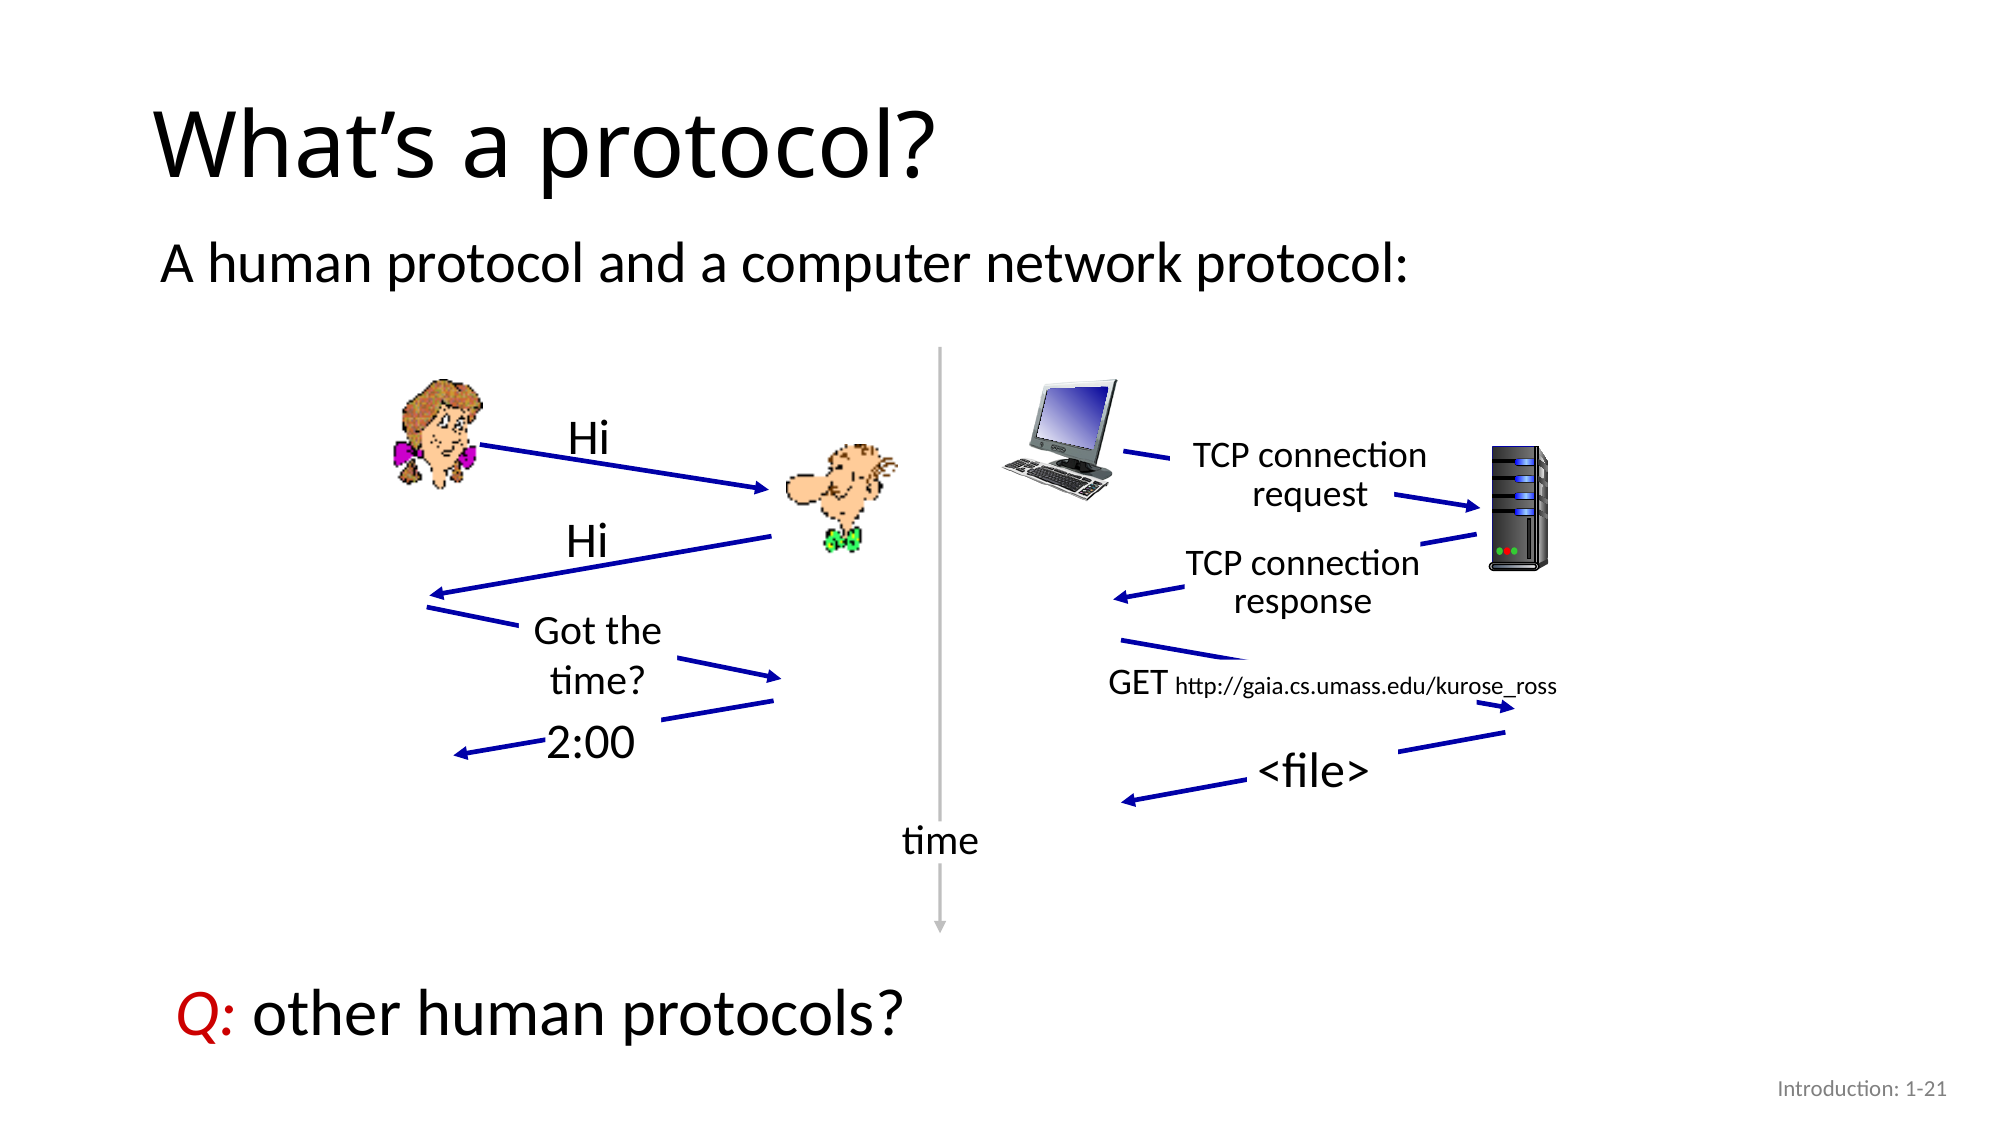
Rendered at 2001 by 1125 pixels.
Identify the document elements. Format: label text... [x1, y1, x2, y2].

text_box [426, 595, 782, 712]
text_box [886, 805, 1005, 871]
picture [390, 379, 483, 494]
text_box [1121, 729, 1506, 806]
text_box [1123, 429, 1481, 523]
title What’s a protocol? [137, 74, 1863, 221]
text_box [453, 700, 774, 778]
text_box Q: other human protocols? [160, 961, 1065, 1050]
text_box A human protocol and a computer network protocol: [145, 224, 1483, 338]
slide_number Introduction: 1-21 [1512, 1056, 1963, 1117]
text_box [429, 499, 772, 595]
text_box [479, 397, 769, 490]
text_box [974, 373, 1122, 510]
text_box [933, 871, 947, 934]
picture [786, 444, 898, 558]
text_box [1093, 640, 1574, 710]
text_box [1489, 446, 1548, 571]
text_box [1113, 534, 1477, 631]
